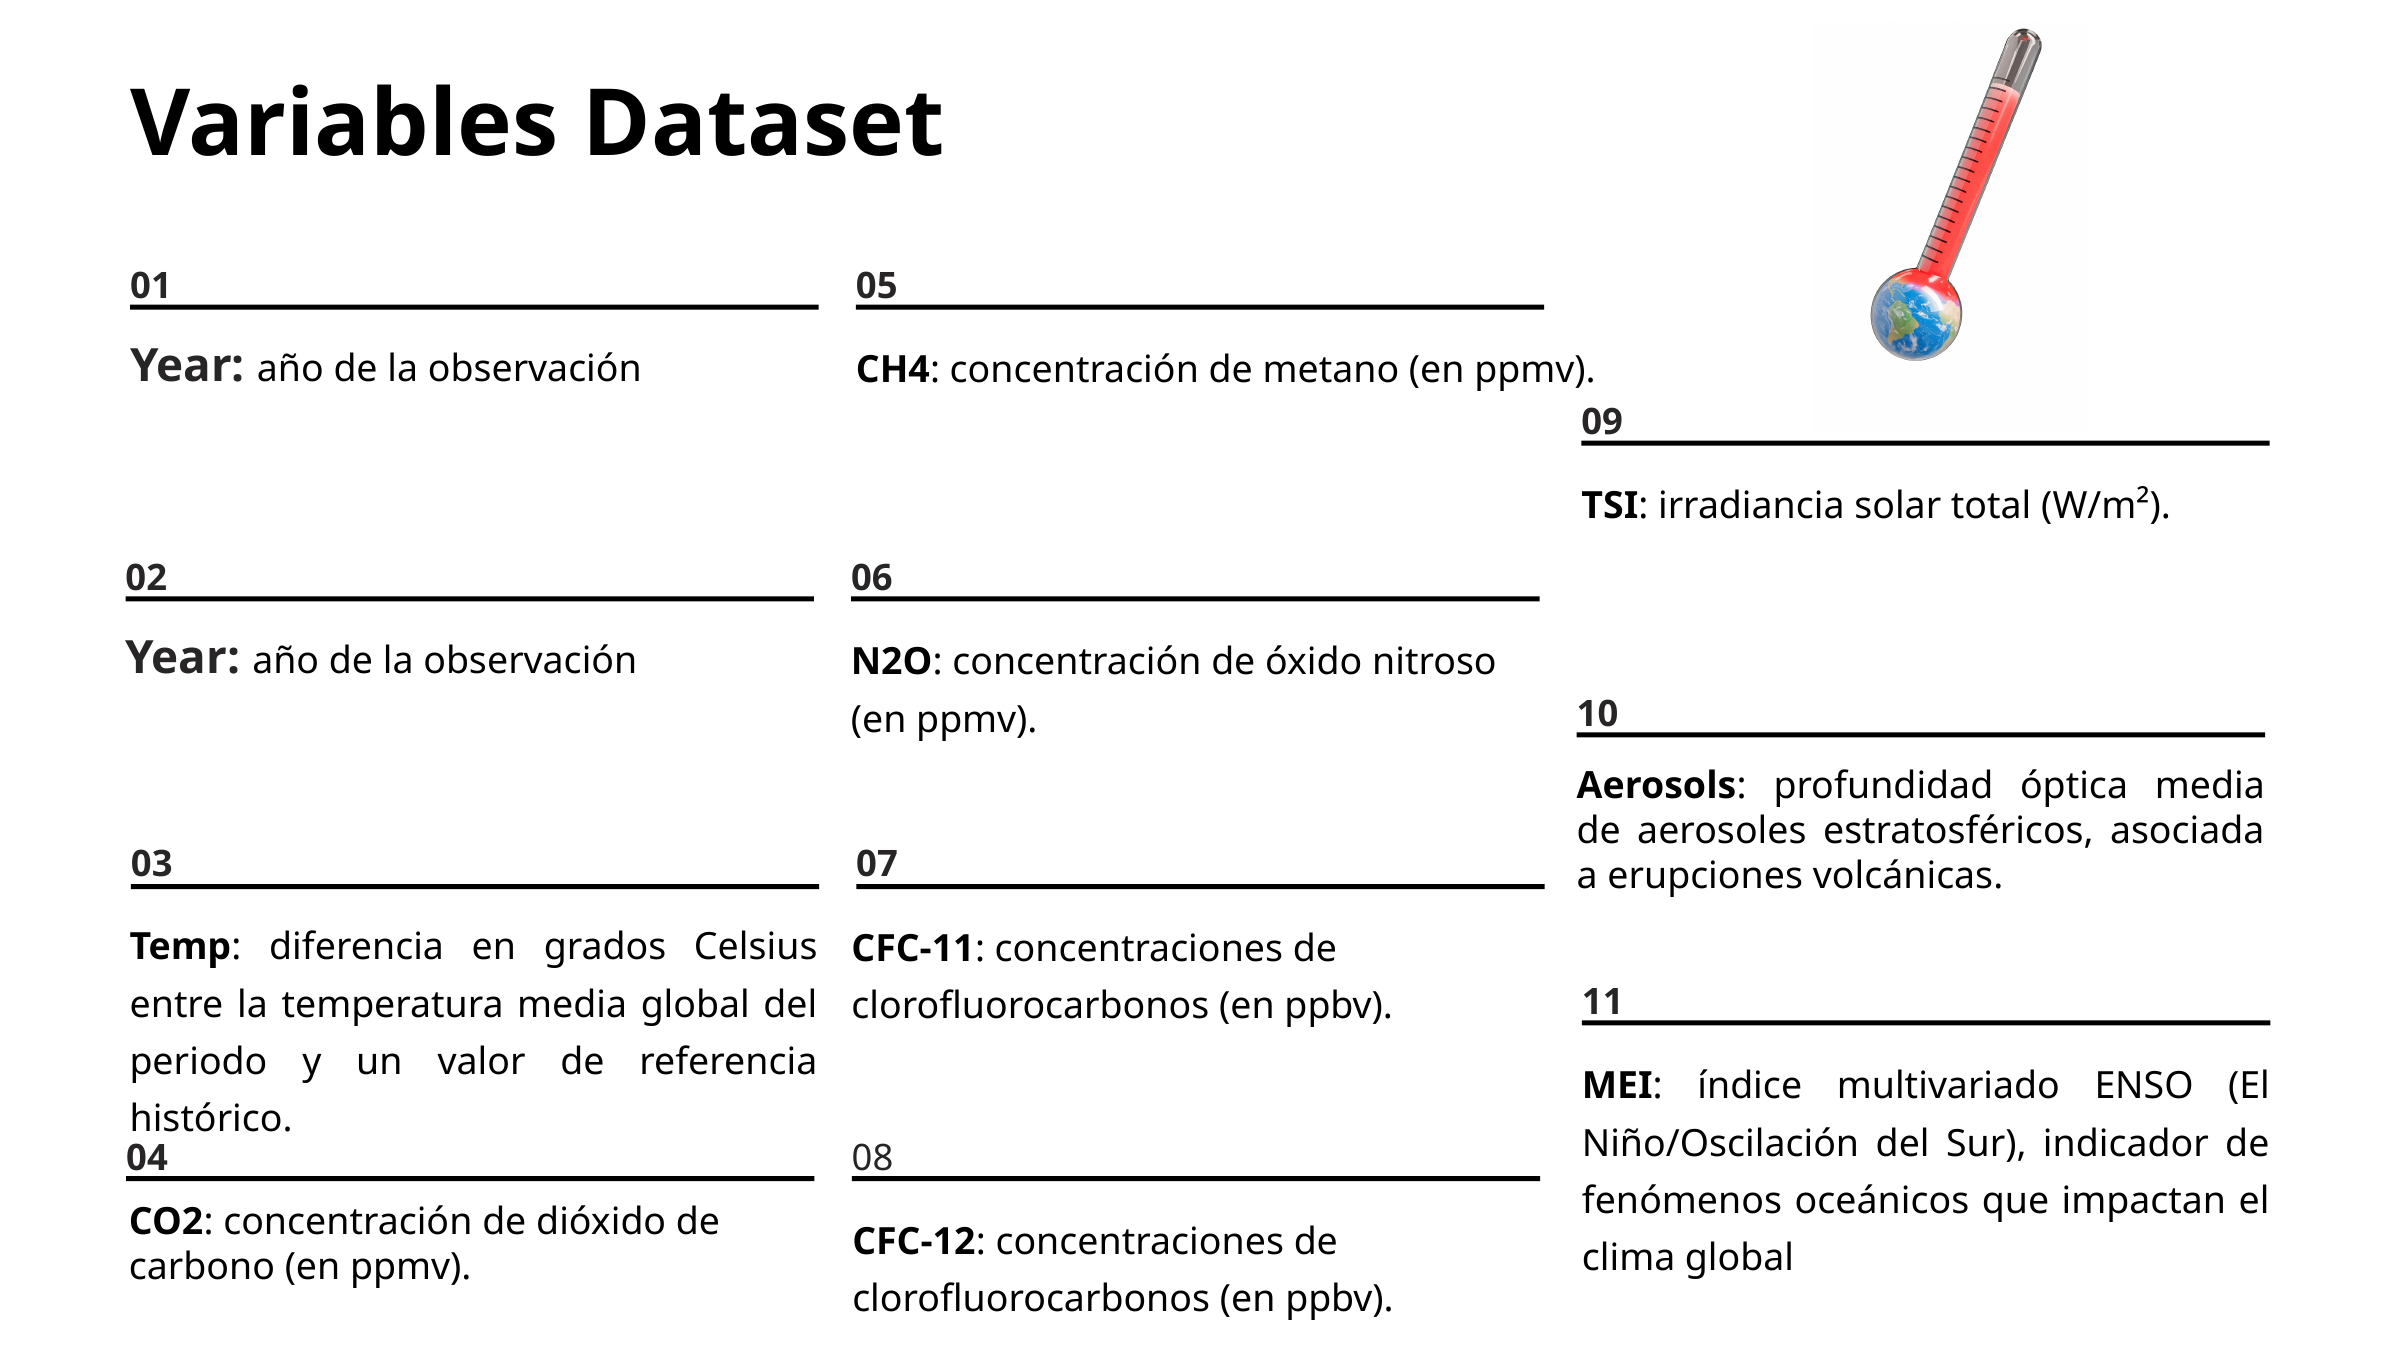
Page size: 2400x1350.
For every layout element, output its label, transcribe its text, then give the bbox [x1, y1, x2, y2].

text_box CFC-12: concentraciones de clorofluorocarbonos (en ppbv). [852, 1204, 1541, 1350]
text_box [1576, 732, 2266, 738]
text_box 01 [130, 246, 168, 293]
text_box [126, 1176, 815, 1182]
text_box [851, 1176, 1541, 1182]
text_box 09 [1581, 382, 1619, 429]
text_box 03 [130, 824, 168, 871]
text_box [856, 884, 1545, 890]
picture [1811, 20, 2088, 435]
text_box [1581, 440, 2270, 446]
text_box [130, 304, 819, 310]
text_box CH4: concentración de metano (en ppmv). [855, 333, 1466, 392]
text_box Variables Dataset [130, 58, 1085, 175]
text_box 07 [856, 824, 894, 871]
text_box [855, 304, 1545, 310]
text_box 04 [126, 1117, 164, 1165]
text_box CFC-11: concentraciones de clorofluorocarbonos (en ppbv). [851, 911, 1540, 1089]
text_box 08 [851, 1117, 889, 1165]
text_box 05 [855, 246, 893, 293]
text_box 11 [1581, 962, 1620, 1009]
text_box N2O: concentración de óxido nitroso (en ppmv). [850, 625, 1540, 803]
text_box 06 [851, 538, 889, 585]
text_box Year: año de la observación [130, 333, 777, 392]
text_box CO2: concentración de dióxido de carbono (en ppmv). [129, 1196, 818, 1311]
text_box [851, 596, 1540, 602]
text_box Year: año de la observación [125, 624, 772, 684]
text_box [1581, 1020, 2271, 1026]
text_box 10 [1576, 674, 1614, 721]
text_box TSI: irradiancia solar total (W/m²). [1581, 469, 2270, 586]
text_box [130, 884, 820, 890]
text_box Aerosols: profundidad óptica media de aerosoles estratosféricos, asociada a erupciones volcánicas. [1576, 761, 2266, 939]
text_box Temp: diferencia en grados Celsius entre la temperatura media global del periodo y un valor de referencia histórico. [129, 910, 818, 1088]
text_box MEI: índice multivariado ENSO (El Niño/Oscilación del Sur), indicador de fenómenos oceánicos que impactan el clima global [1581, 1048, 2271, 1166]
text_box [125, 596, 814, 602]
text_box 02 [125, 538, 163, 585]
